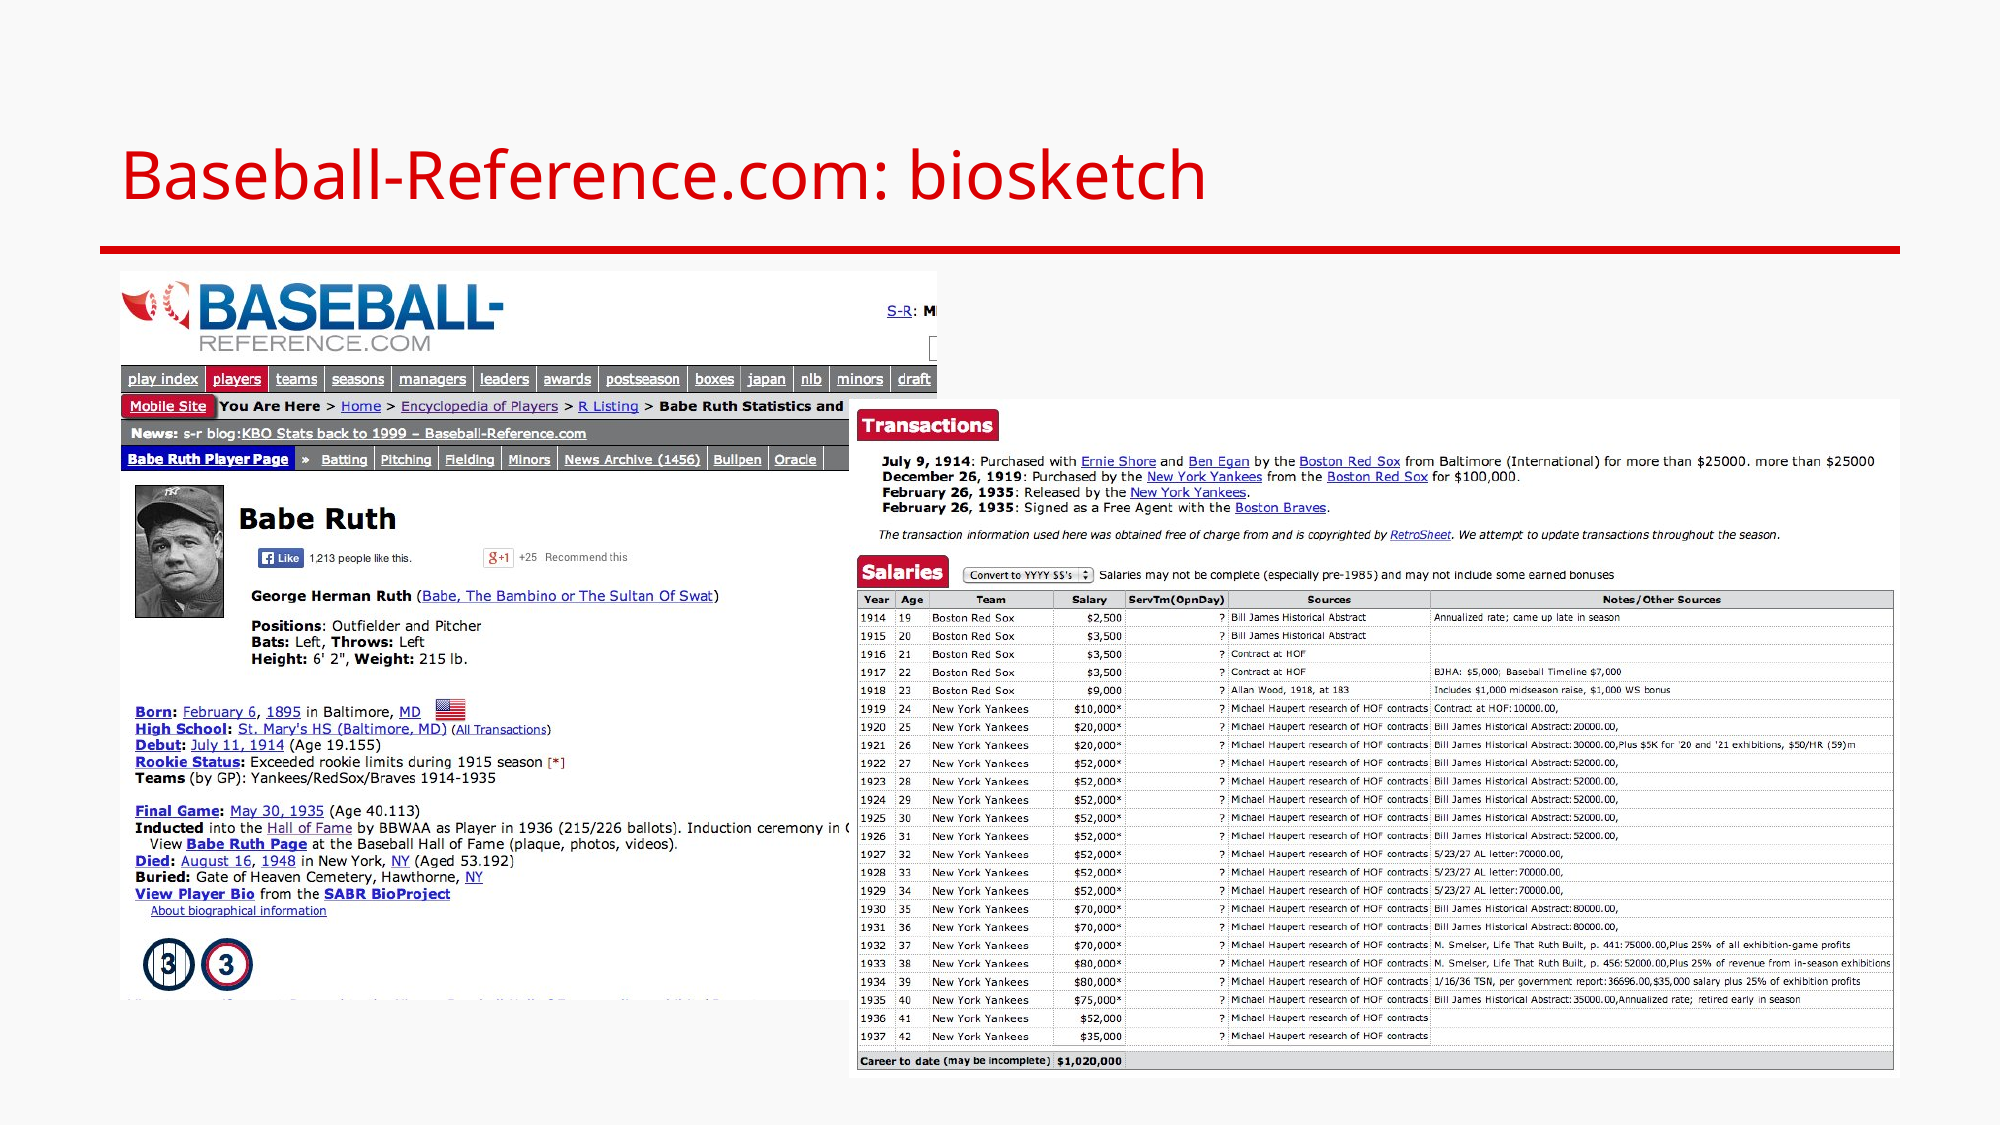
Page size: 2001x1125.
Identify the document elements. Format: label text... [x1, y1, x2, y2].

picture [120, 270, 1901, 1078]
title Baseball-Reference.com: biosketch [99, 45, 1900, 233]
